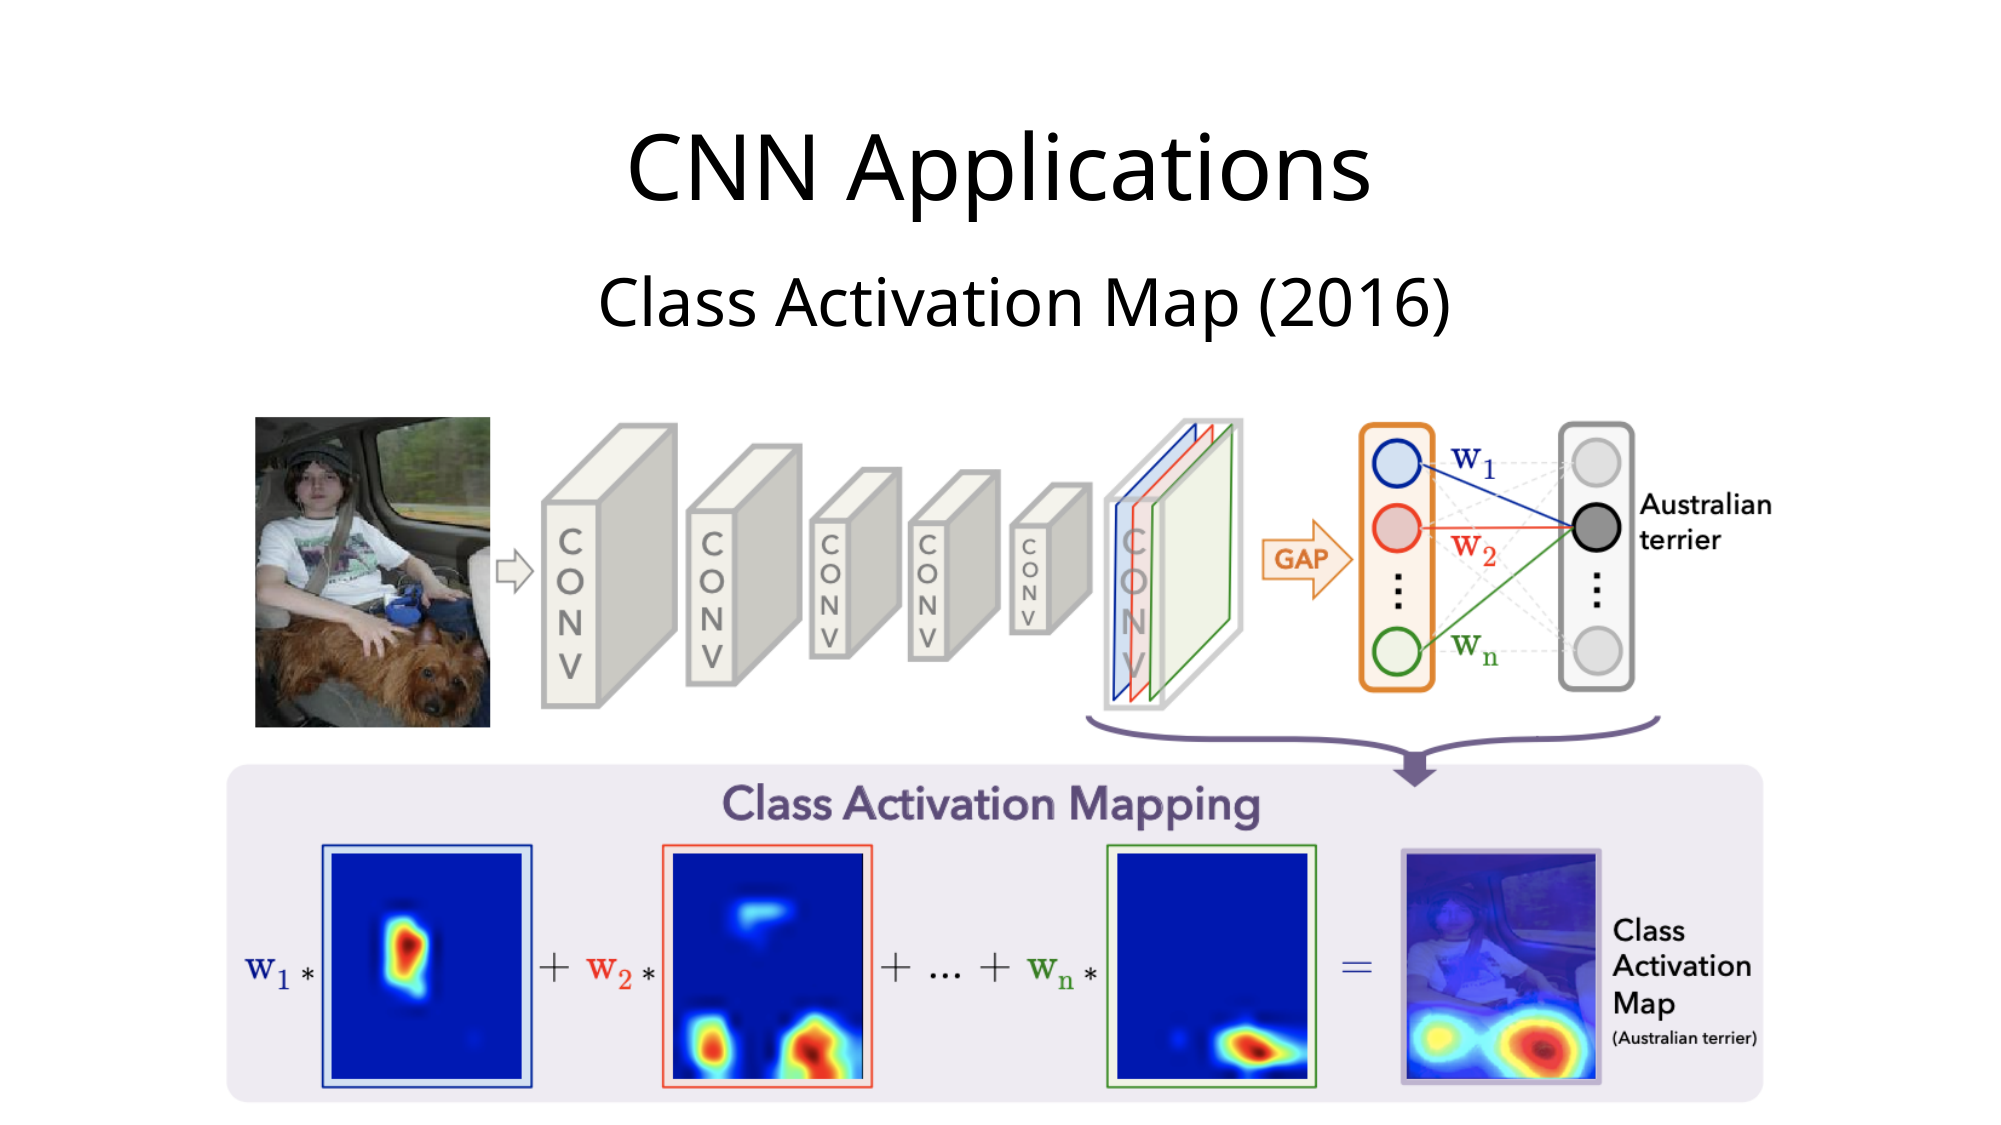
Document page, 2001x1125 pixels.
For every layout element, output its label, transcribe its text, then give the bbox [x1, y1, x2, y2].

picture [213, 359, 1787, 1113]
text_box Class Activation Map (2016) [162, 196, 1888, 414]
text_box CNN Applications [137, 62, 1863, 280]
